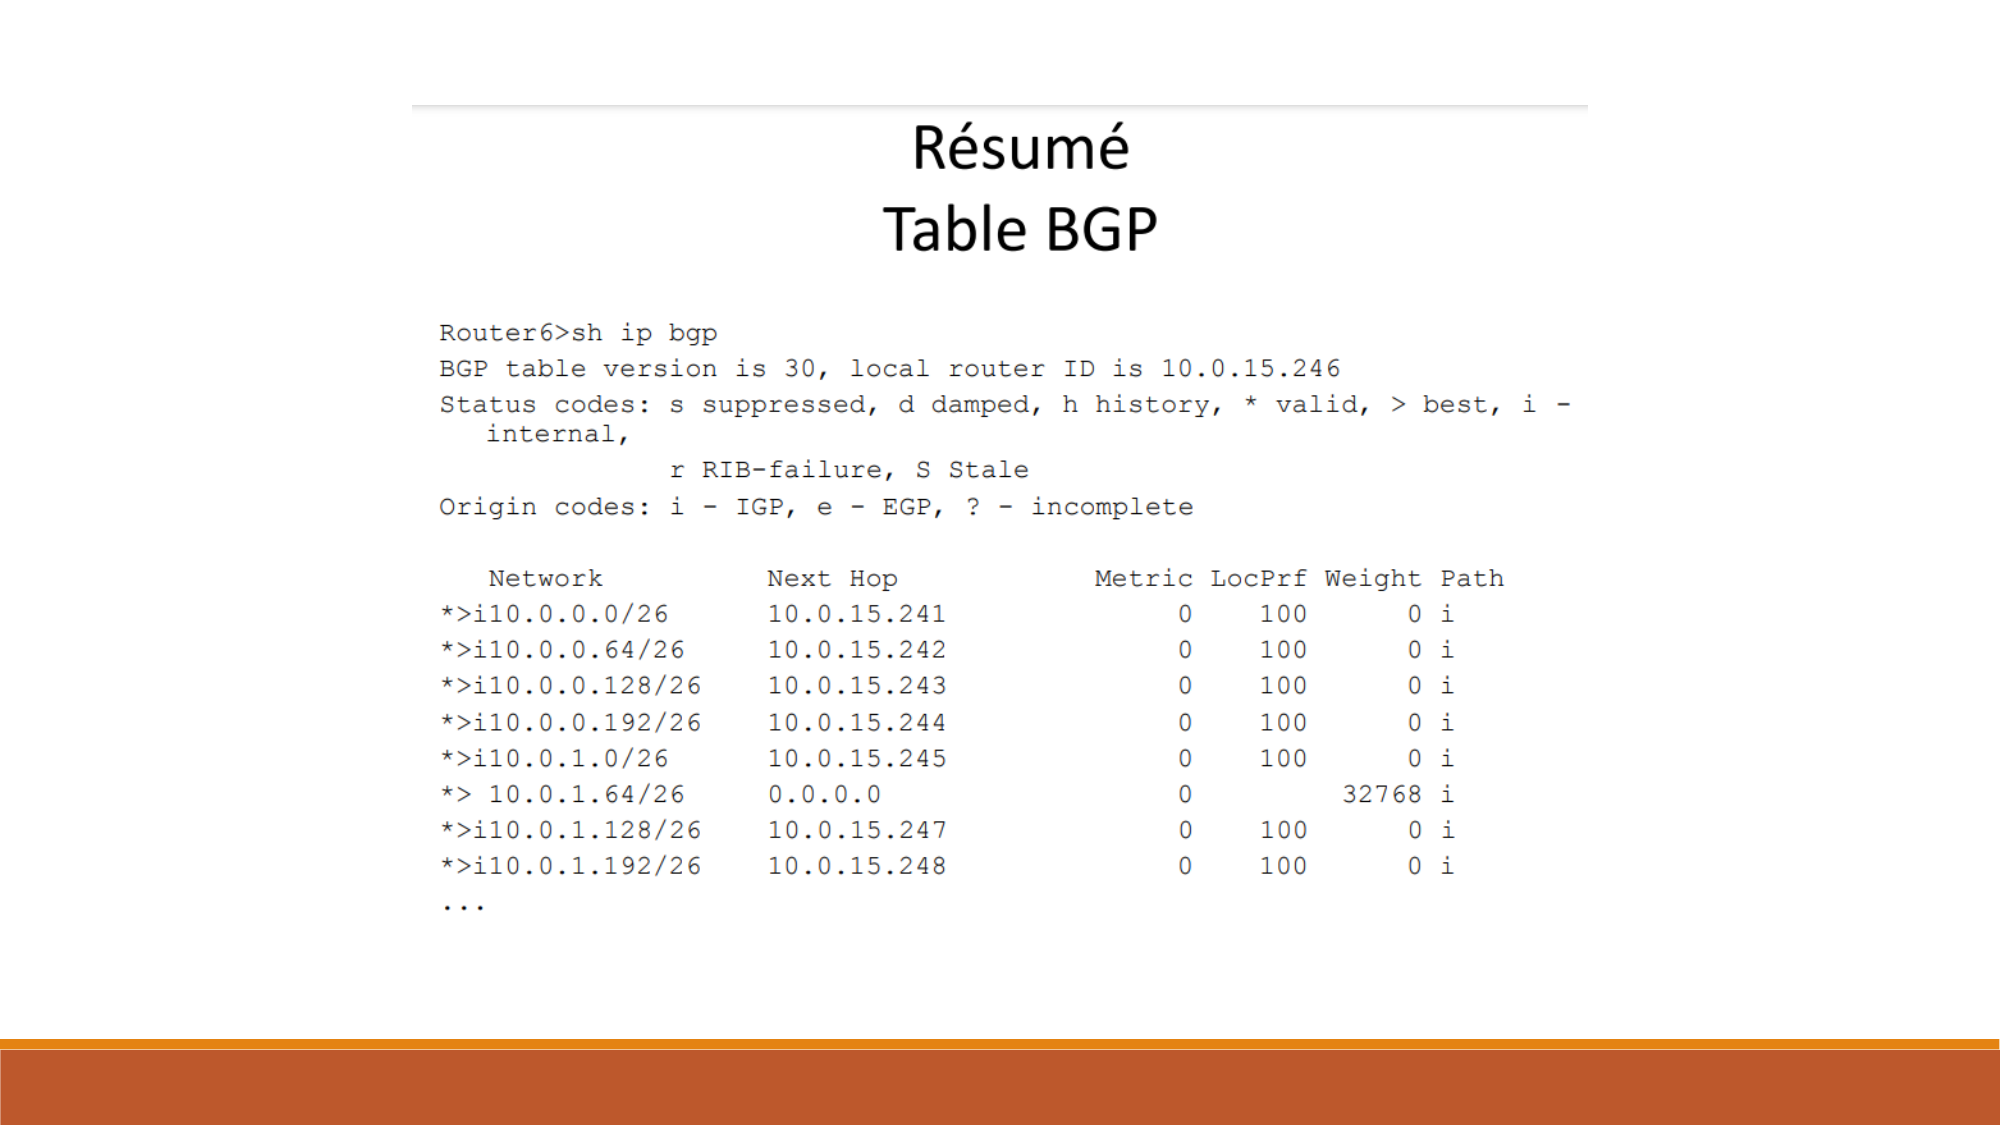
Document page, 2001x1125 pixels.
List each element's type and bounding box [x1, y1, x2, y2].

picture [411, 104, 1588, 935]
